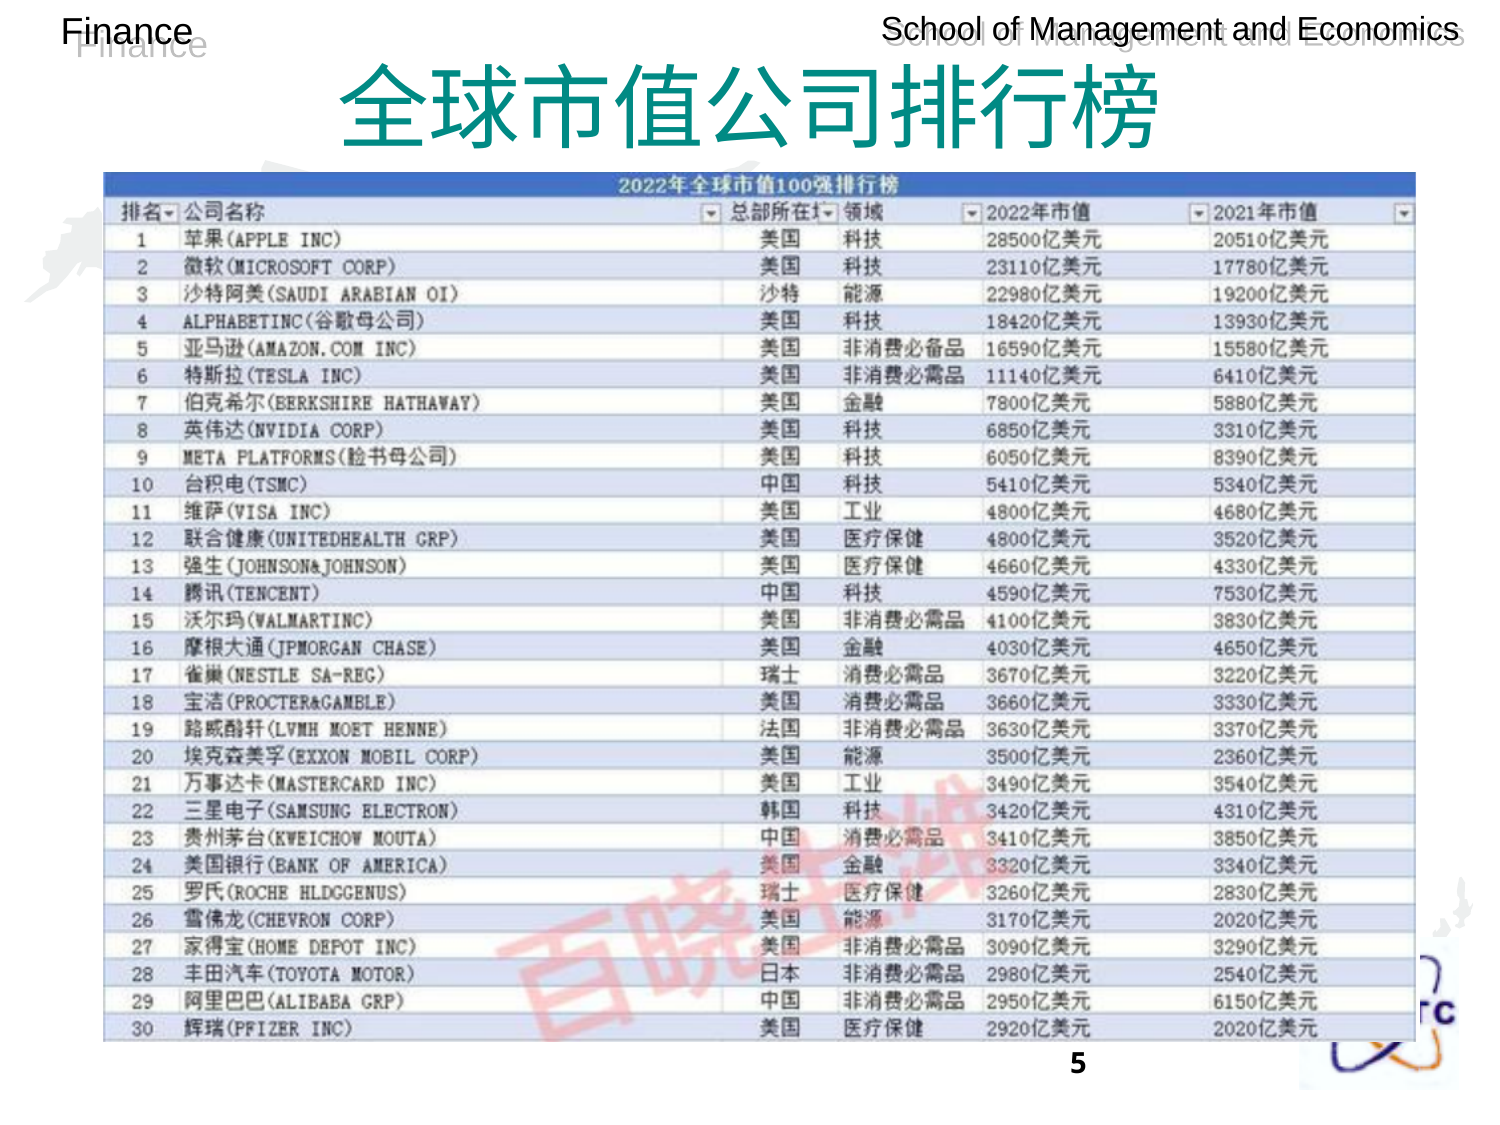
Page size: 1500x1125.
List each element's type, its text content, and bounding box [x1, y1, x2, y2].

picture [102, 172, 1459, 1090]
title 全球市值公司排行榜 [75, 42, 1425, 197]
